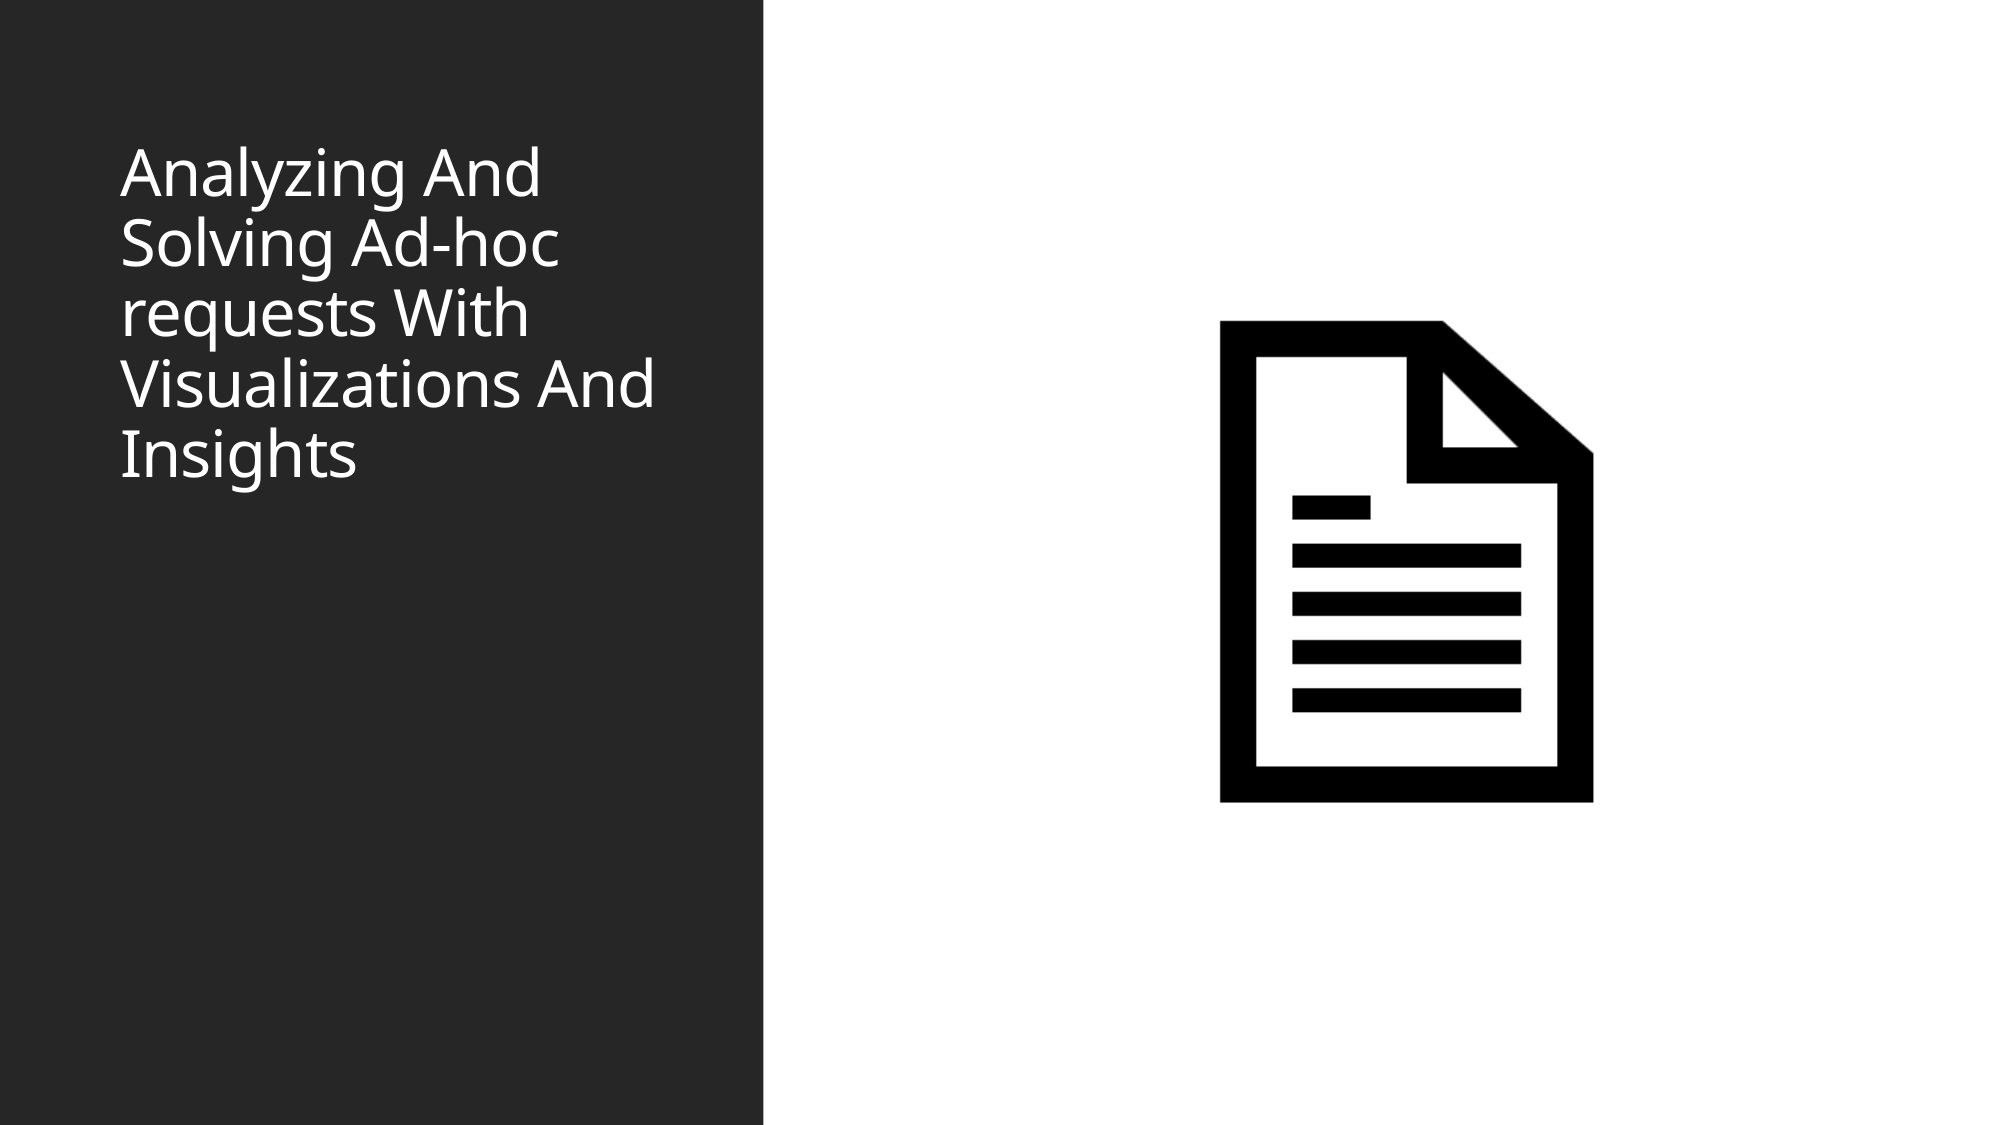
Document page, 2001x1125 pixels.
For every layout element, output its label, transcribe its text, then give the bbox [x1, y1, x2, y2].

title Analyzing And Solving Ad-hoc requests With Visualizations And Insights [105, 128, 683, 500]
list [1118, 273, 1697, 852]
